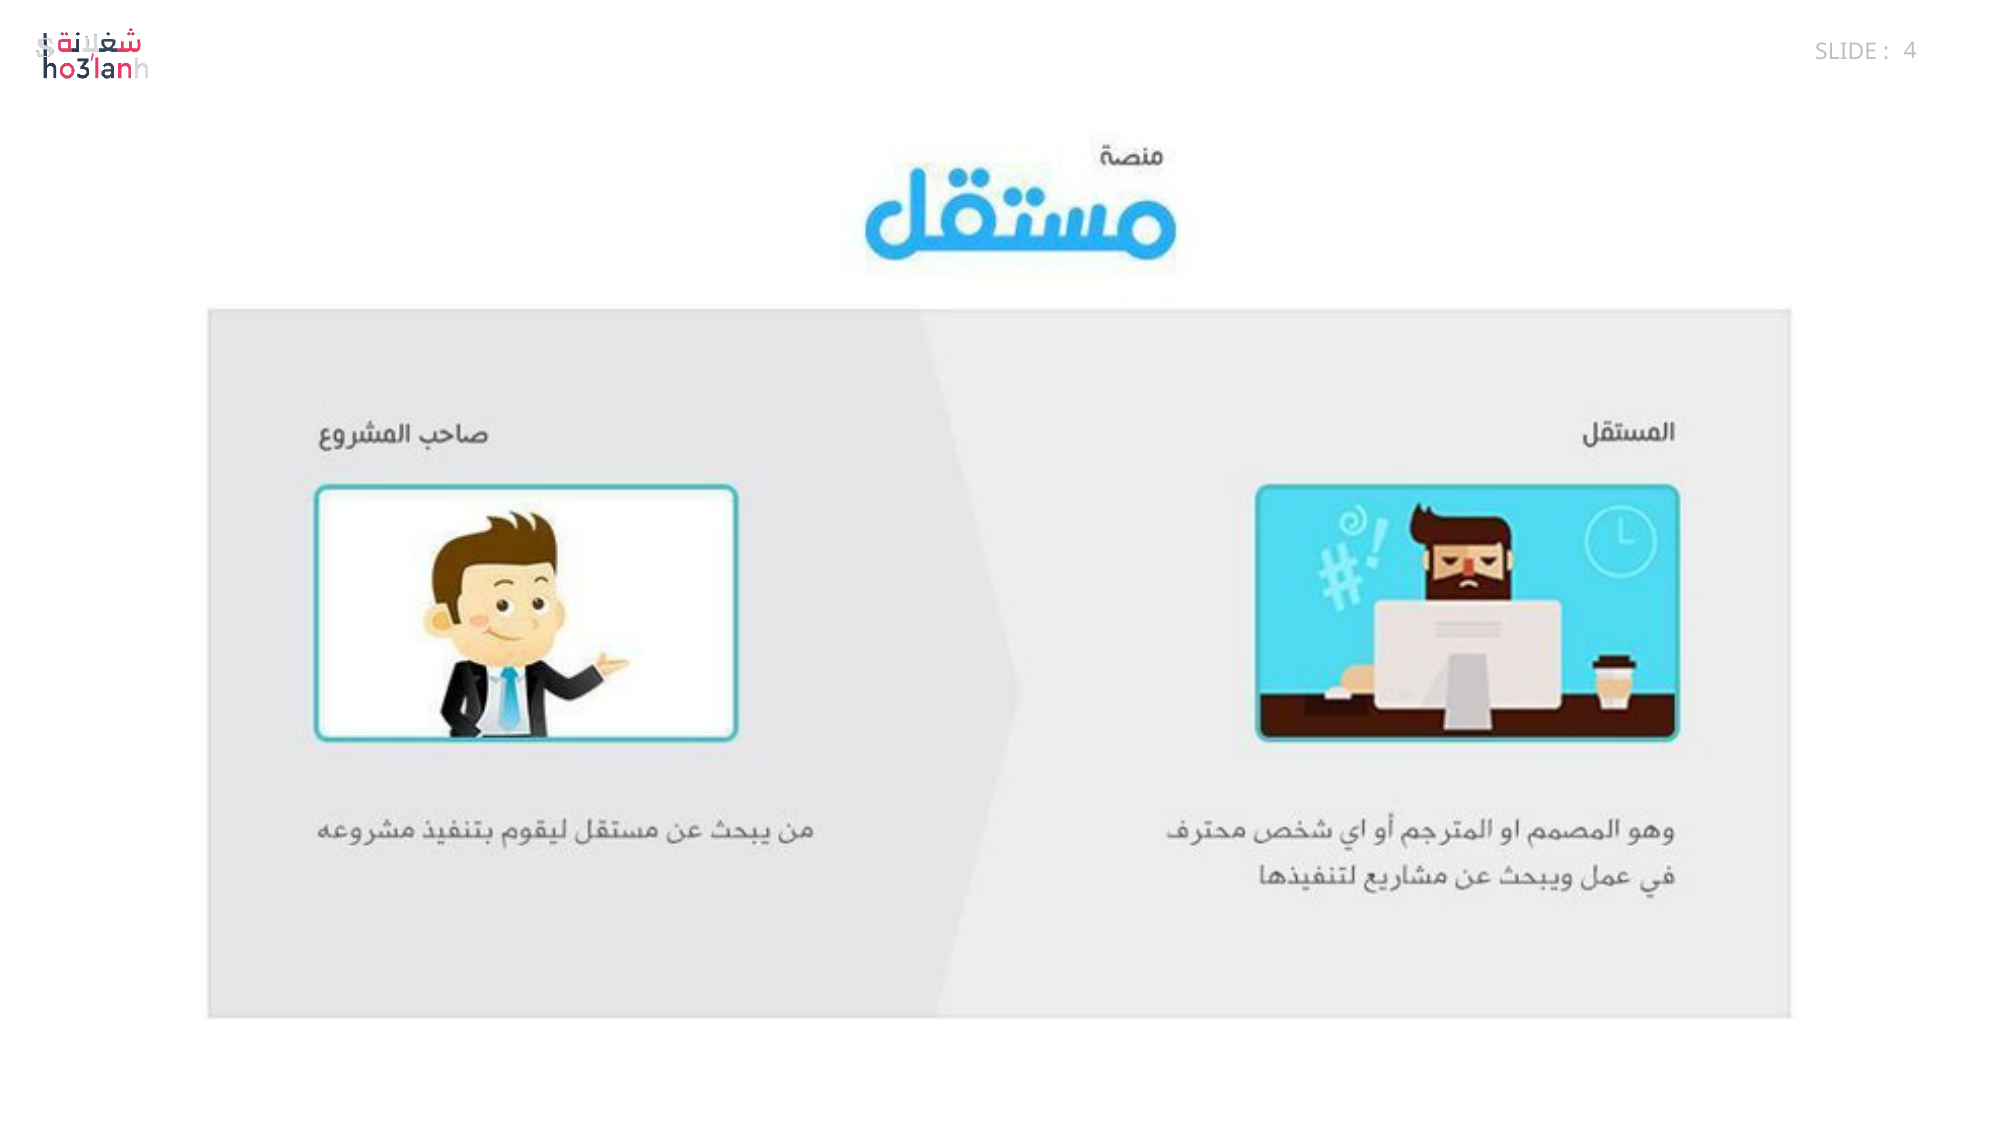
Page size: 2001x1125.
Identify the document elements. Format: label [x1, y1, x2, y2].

picture [34, 13, 148, 89]
picture [189, 105, 1811, 1020]
